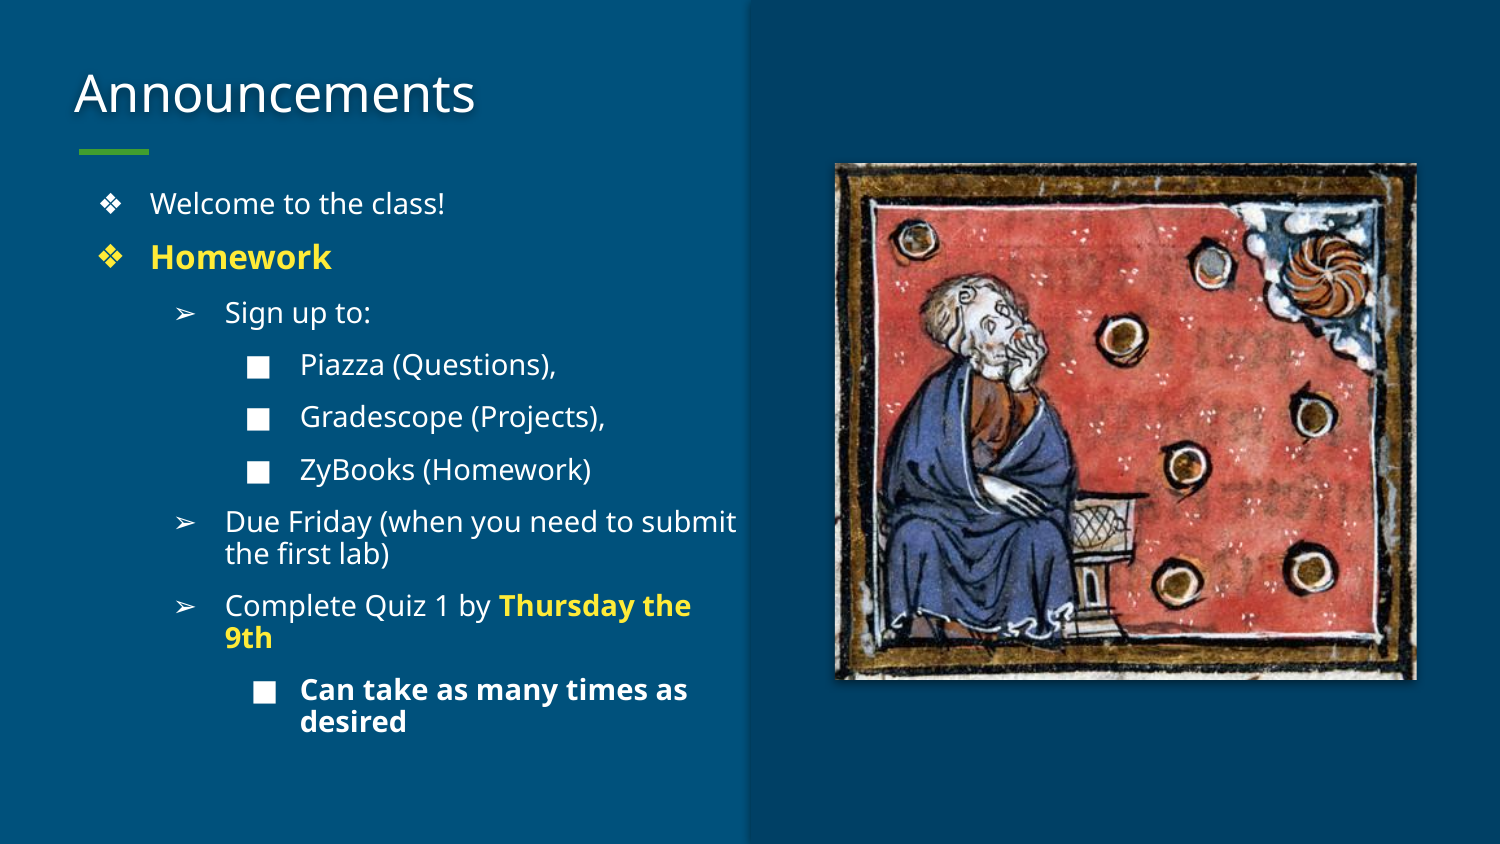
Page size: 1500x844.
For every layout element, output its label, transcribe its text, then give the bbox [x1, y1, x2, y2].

list Welcome to the class! Homework Sign up to: Piazza (Questions), Gradescope (Projects), ZyBooks (Homework) Due Friday (when you need to submit the first lab) Complete Quiz 1 by Thursday the 9th Can take as many times as desired [63, 183, 752, 750]
picture [834, 163, 1417, 680]
title Announcements [63, 39, 1437, 152]
